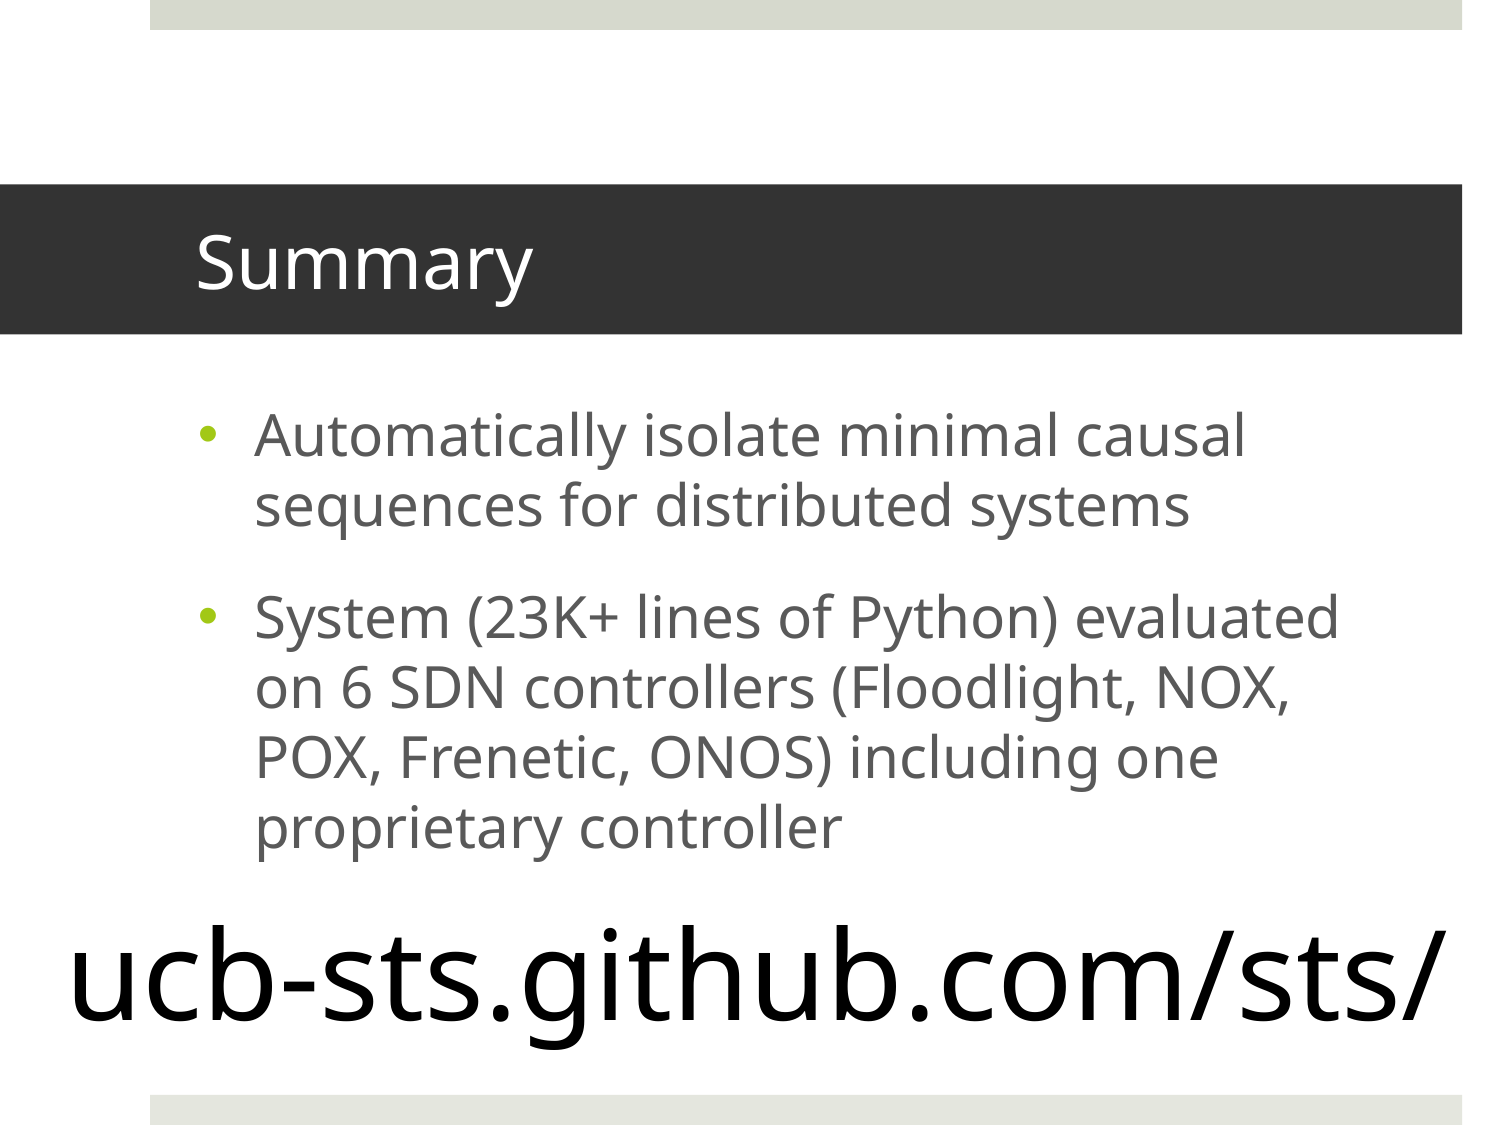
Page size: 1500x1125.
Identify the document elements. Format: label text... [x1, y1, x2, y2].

text_box ucb-sts.github.com/sts/ [50, 888, 1464, 1053]
title Summary [0, 184, 1463, 335]
list Automatically isolate minimal causal sequences for distributed systems System (23K+ lines of Python) evaluated on 6 SDN controllers (Floodlight, NOX, POX, Frenetic, ONOS) including one proprietary controller [182, 391, 1432, 852]
